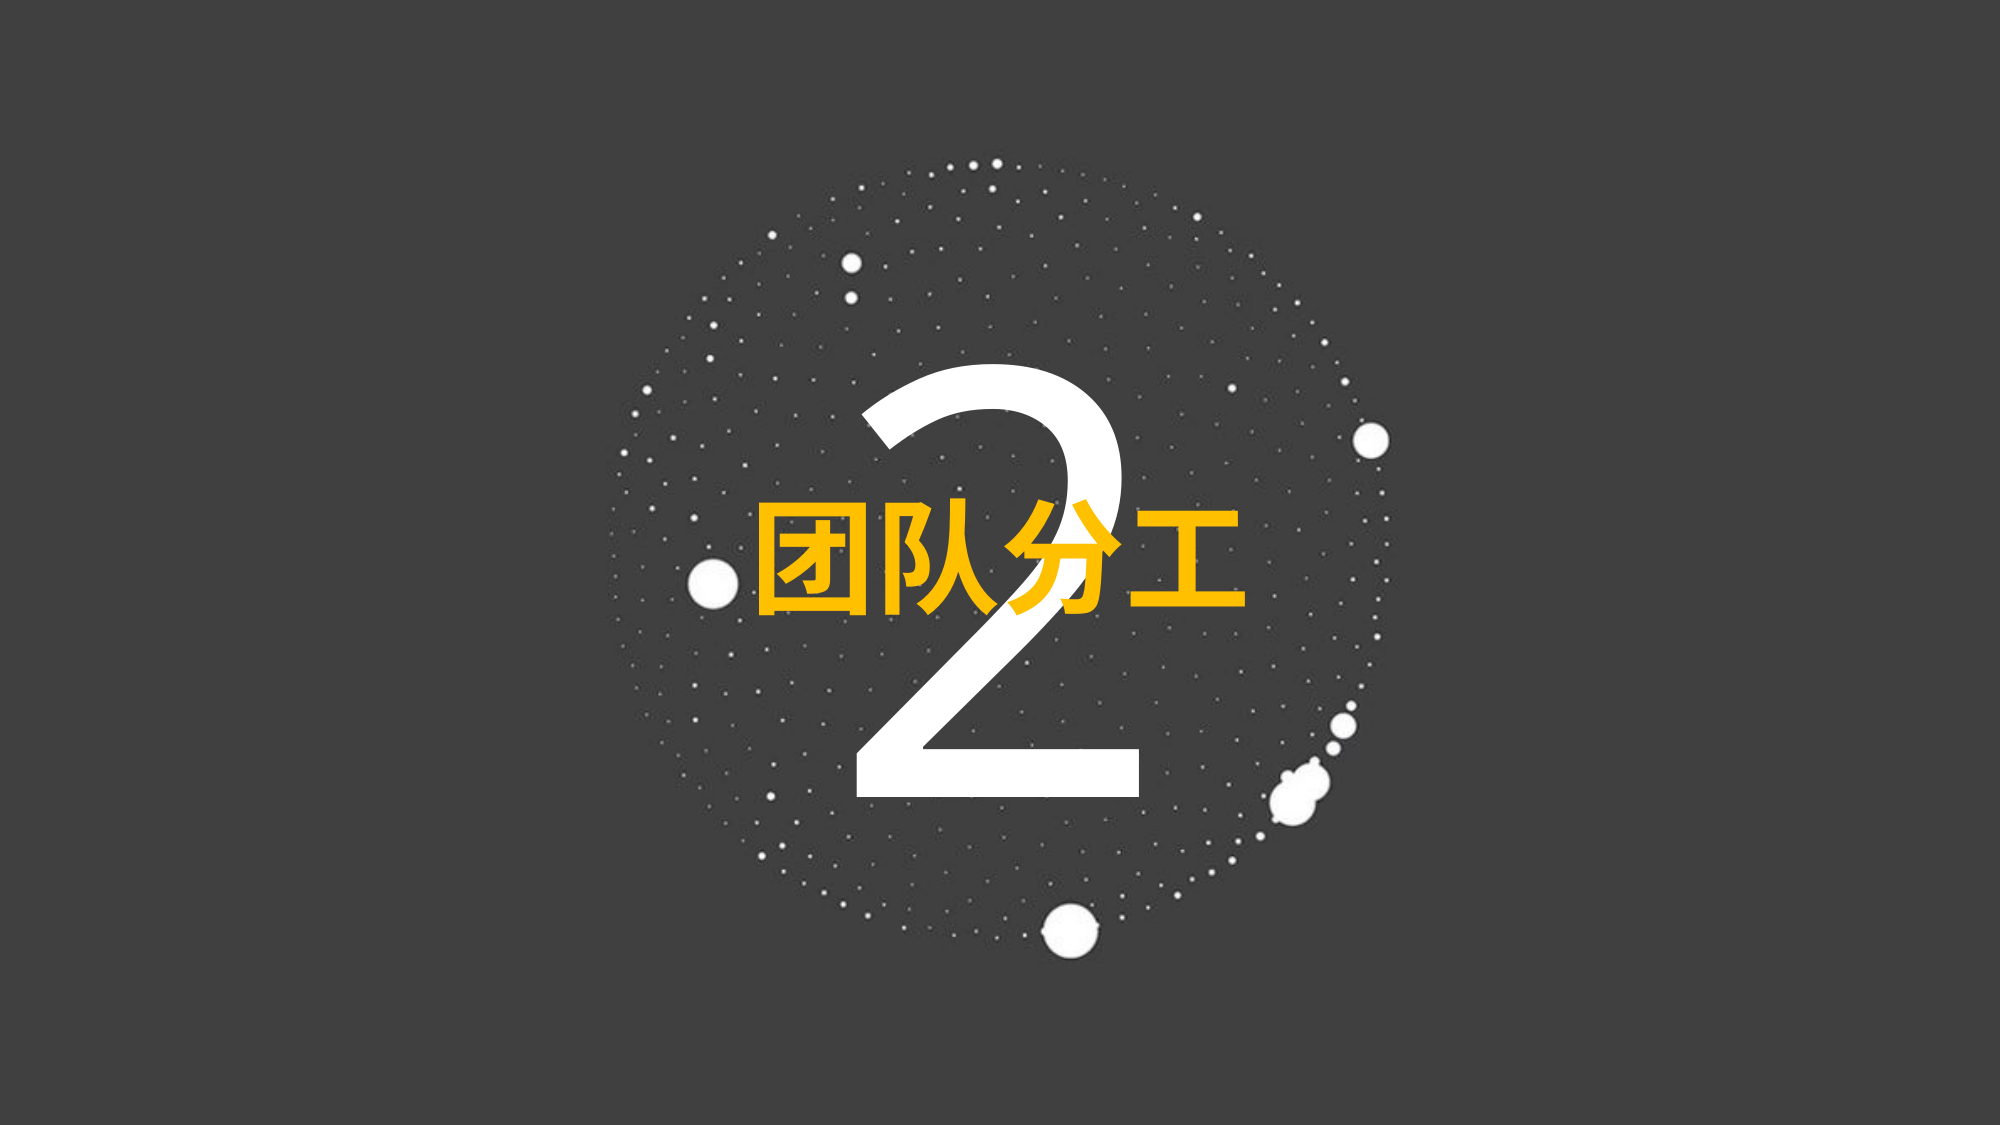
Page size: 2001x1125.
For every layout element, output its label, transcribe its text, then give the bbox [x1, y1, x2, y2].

text_box 2 [814, 637, 1186, 925]
picture [526, 88, 1474, 1037]
list 团队分工 [719, 488, 1281, 637]
text_box 2 [814, 192, 1186, 488]
